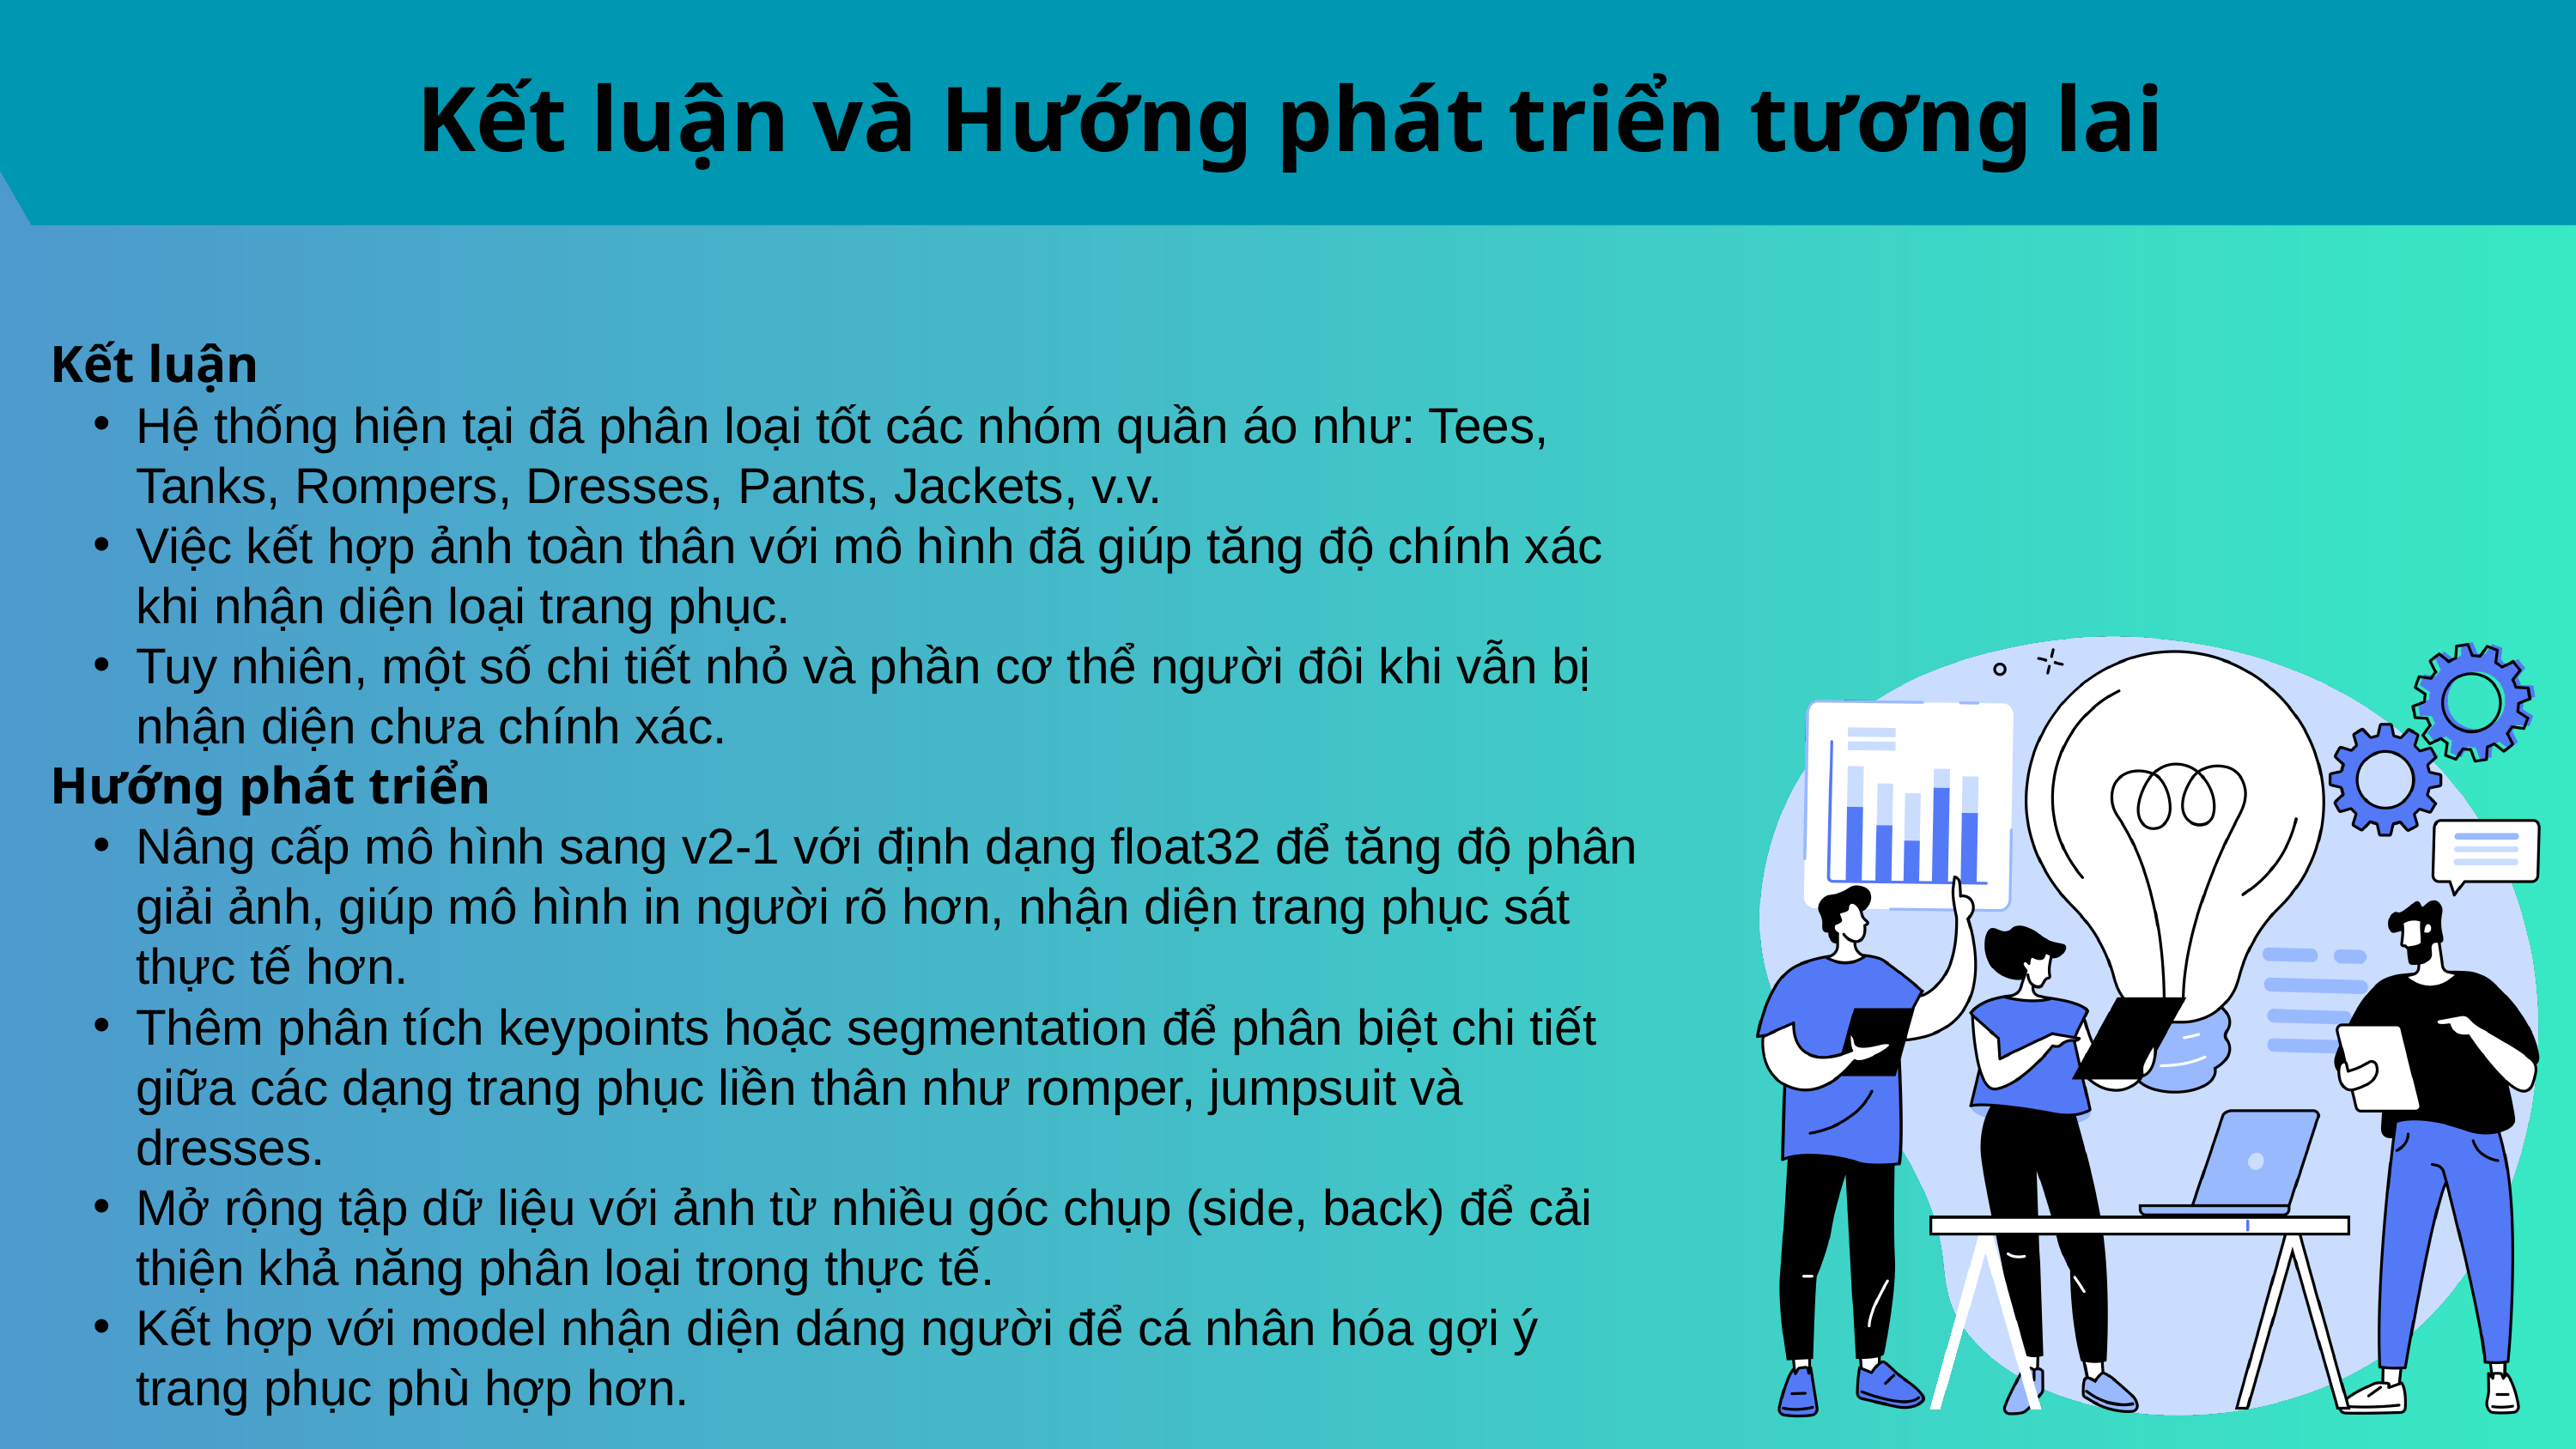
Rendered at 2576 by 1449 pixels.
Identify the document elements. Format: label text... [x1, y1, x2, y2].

text_box Kết luận Hệ thống hiện tại đã phân loại tốt các nhóm quần áo như: Tees, Tanks, Rompers, Dresses, Pants, Jackets, v.v. Việc kết hợp ảnh toàn thân với mô hình đã giúp tăng độ chính xác khi nhận diện loại trang phục. Tuy nhiên, một số chi tiết nhỏ và phần cơ thể người đôi khi vẫn bị nhận diện chưa chính xác. Hướng phát triển Nâng cấp mô hình sang v2-1 với định dạng float32 để tăng độ phân giải ảnh, giúp mô hình in người rõ hơn, nhận diện trang phục sát thực tế hơn. Thêm phân tích keypoints hoặc segmentation để phân biệt chi tiết giữa các dạng trang phục liền thân như romper, jumpsuit và dresses. Mở rộng tập dữ liệu với ảnh từ nhiều góc chụp (side, back) để cải thiện khả năng phân loại trong thực tế. Kết hợp với model nhận diện dáng người để cá nhân hóa gợi ý trang phục phù hợp hơn. [50, 332, 1650, 1449]
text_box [0, 0, 2576, 226]
text_box [1736, 615, 2576, 1449]
